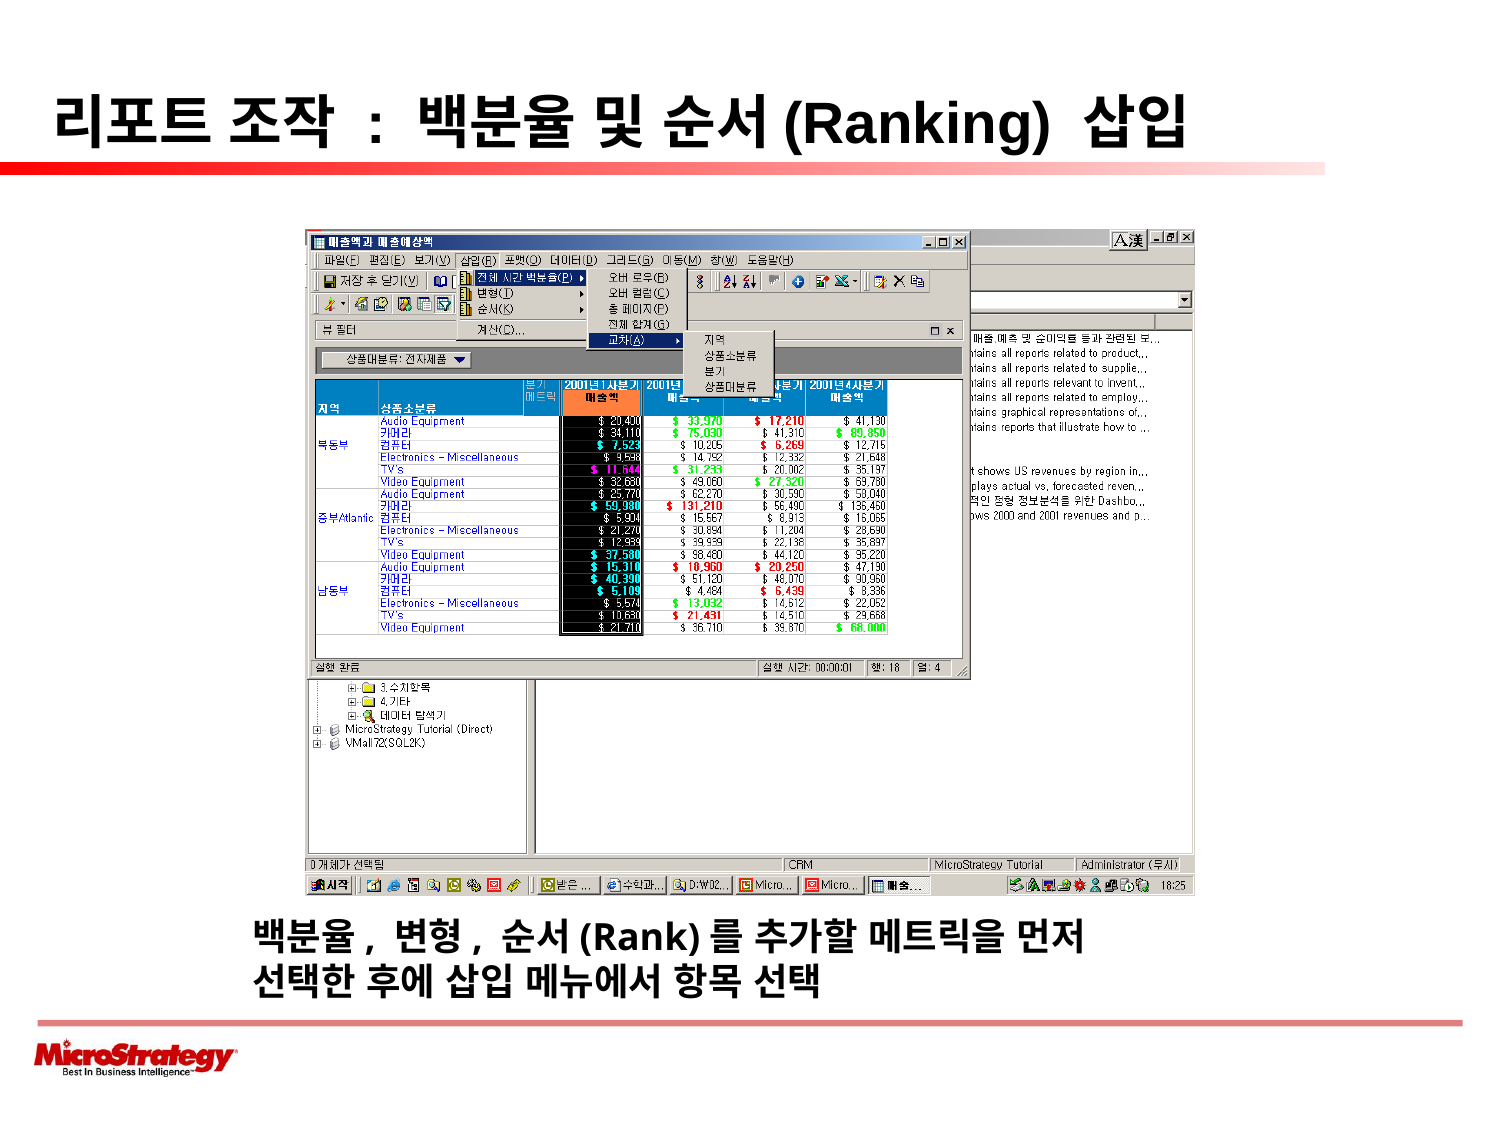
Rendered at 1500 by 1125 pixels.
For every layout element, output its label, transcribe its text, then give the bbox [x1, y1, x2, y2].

picture [34, 1038, 238, 1077]
text_box 백분율, 변형, 순서(Rank)를 추가할 메트릭을 먼저 선택한 후에 삽입 메뉴에서 항목 선택 [237, 905, 1213, 1010]
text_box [305, 228, 1195, 897]
title 리포트 조작 : 백분율 및 순서(Ranking) 삽입 [37, 37, 1463, 163]
